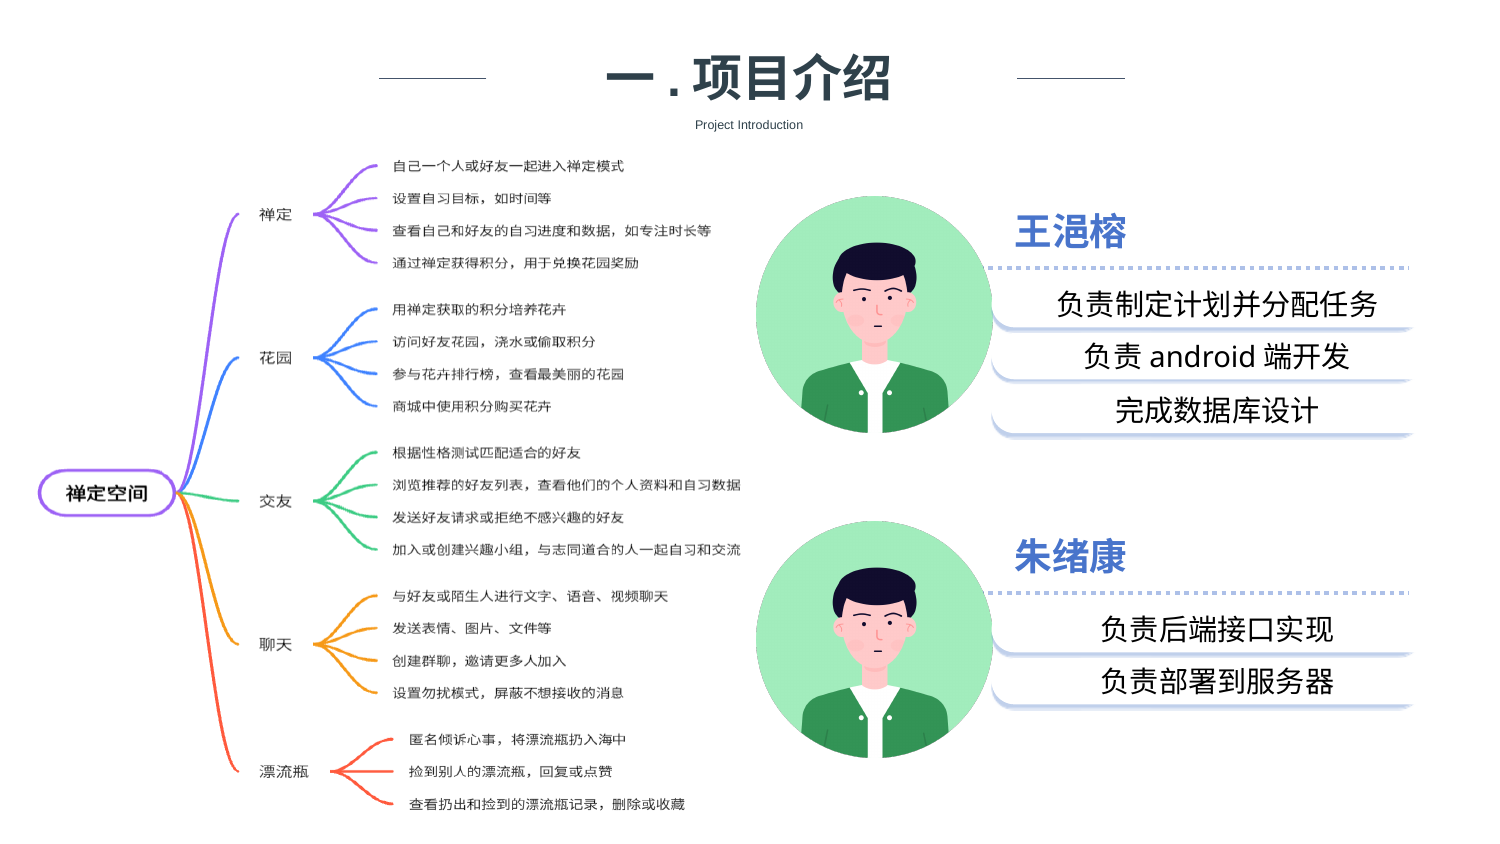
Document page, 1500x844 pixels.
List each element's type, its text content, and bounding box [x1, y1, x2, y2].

text_box 负责后端接口实现 [993, 606, 1443, 652]
text_box 完成数据库设计 [993, 387, 1443, 433]
text_box 一.项目介绍 [517, 79, 981, 114]
text_box 负责部署到服务器 [993, 658, 1443, 704]
text_box 负责制定计划并分配任务 [993, 281, 1443, 327]
text_box 朱绪康 [1000, 525, 1245, 585]
text_box 负责android端开发 [993, 333, 1443, 379]
picture [12, 134, 993, 820]
text_box 王浥榕 [1000, 200, 1245, 260]
text_box Project Introduction [659, 114, 839, 140]
text_box 一.项目介绍 [517, 39, 981, 78]
